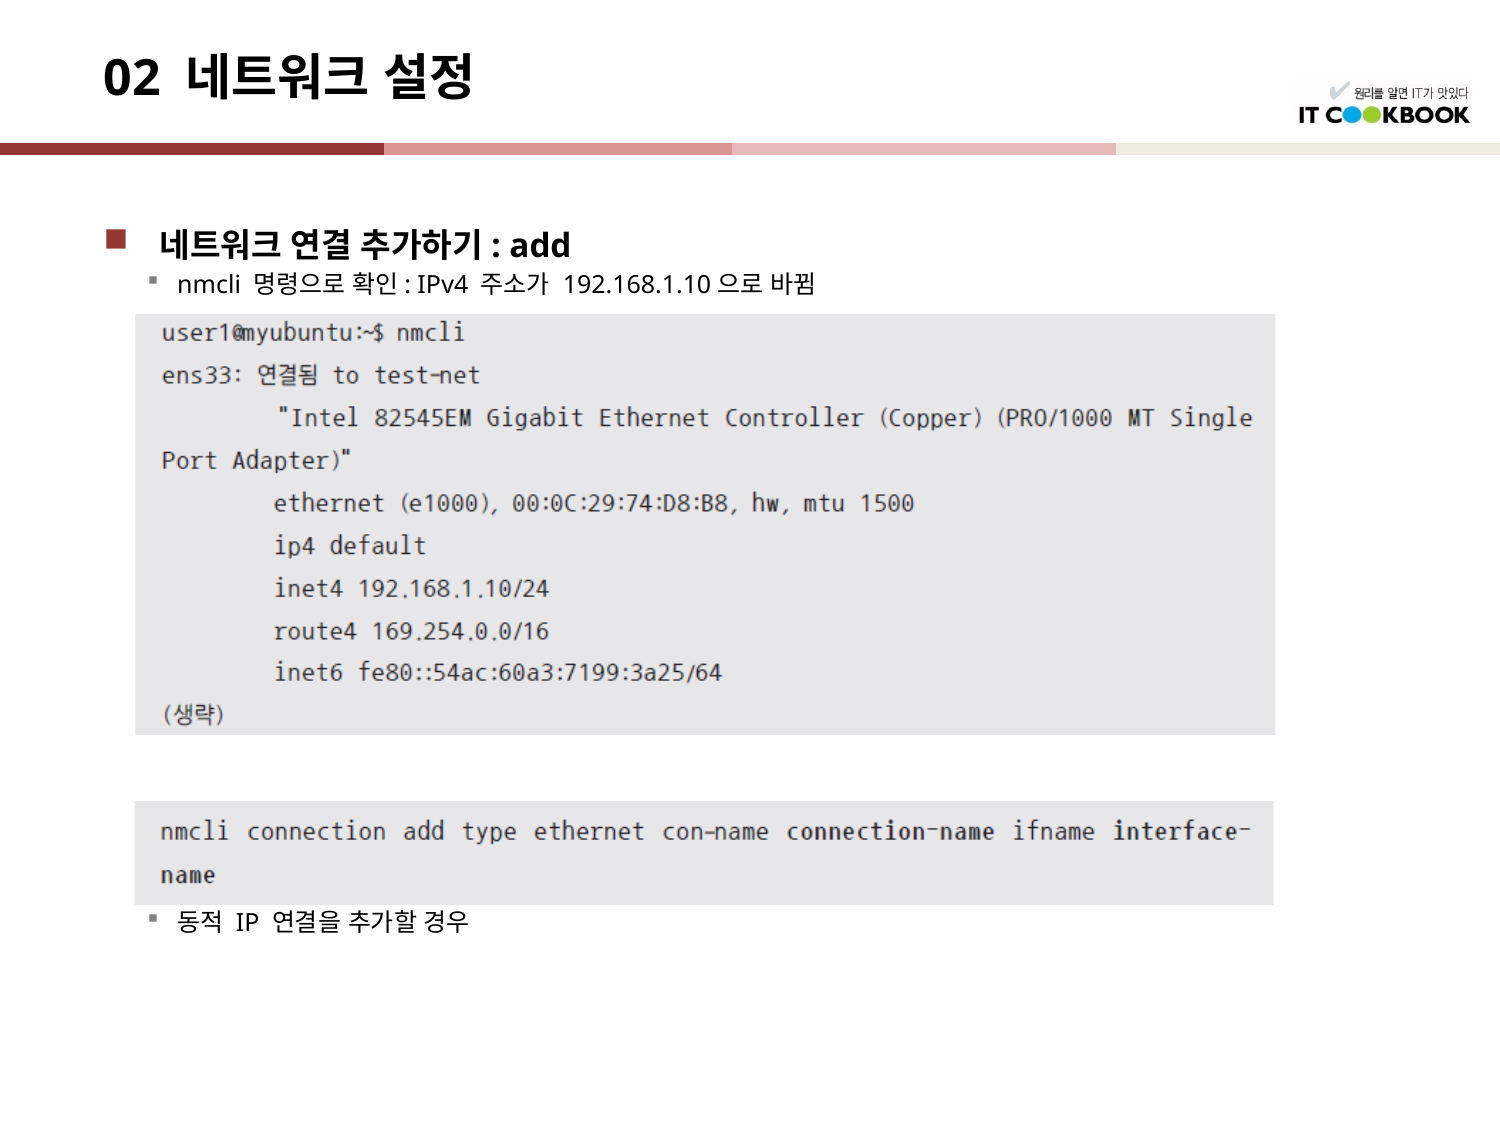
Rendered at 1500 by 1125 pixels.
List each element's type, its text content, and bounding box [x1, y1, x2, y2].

picture [132, 801, 1278, 905]
picture [1295, 78, 1473, 125]
list 네트워크 연결 추가하기: add nmcli 명령으로 확인: IPv4 주소가 192.168.1.10으로 바뀜 동적 IP 연결을 추가할 경우 [88, 196, 1436, 1083]
title 02 네트워크 설정 [88, 30, 1330, 121]
picture [133, 314, 1284, 736]
